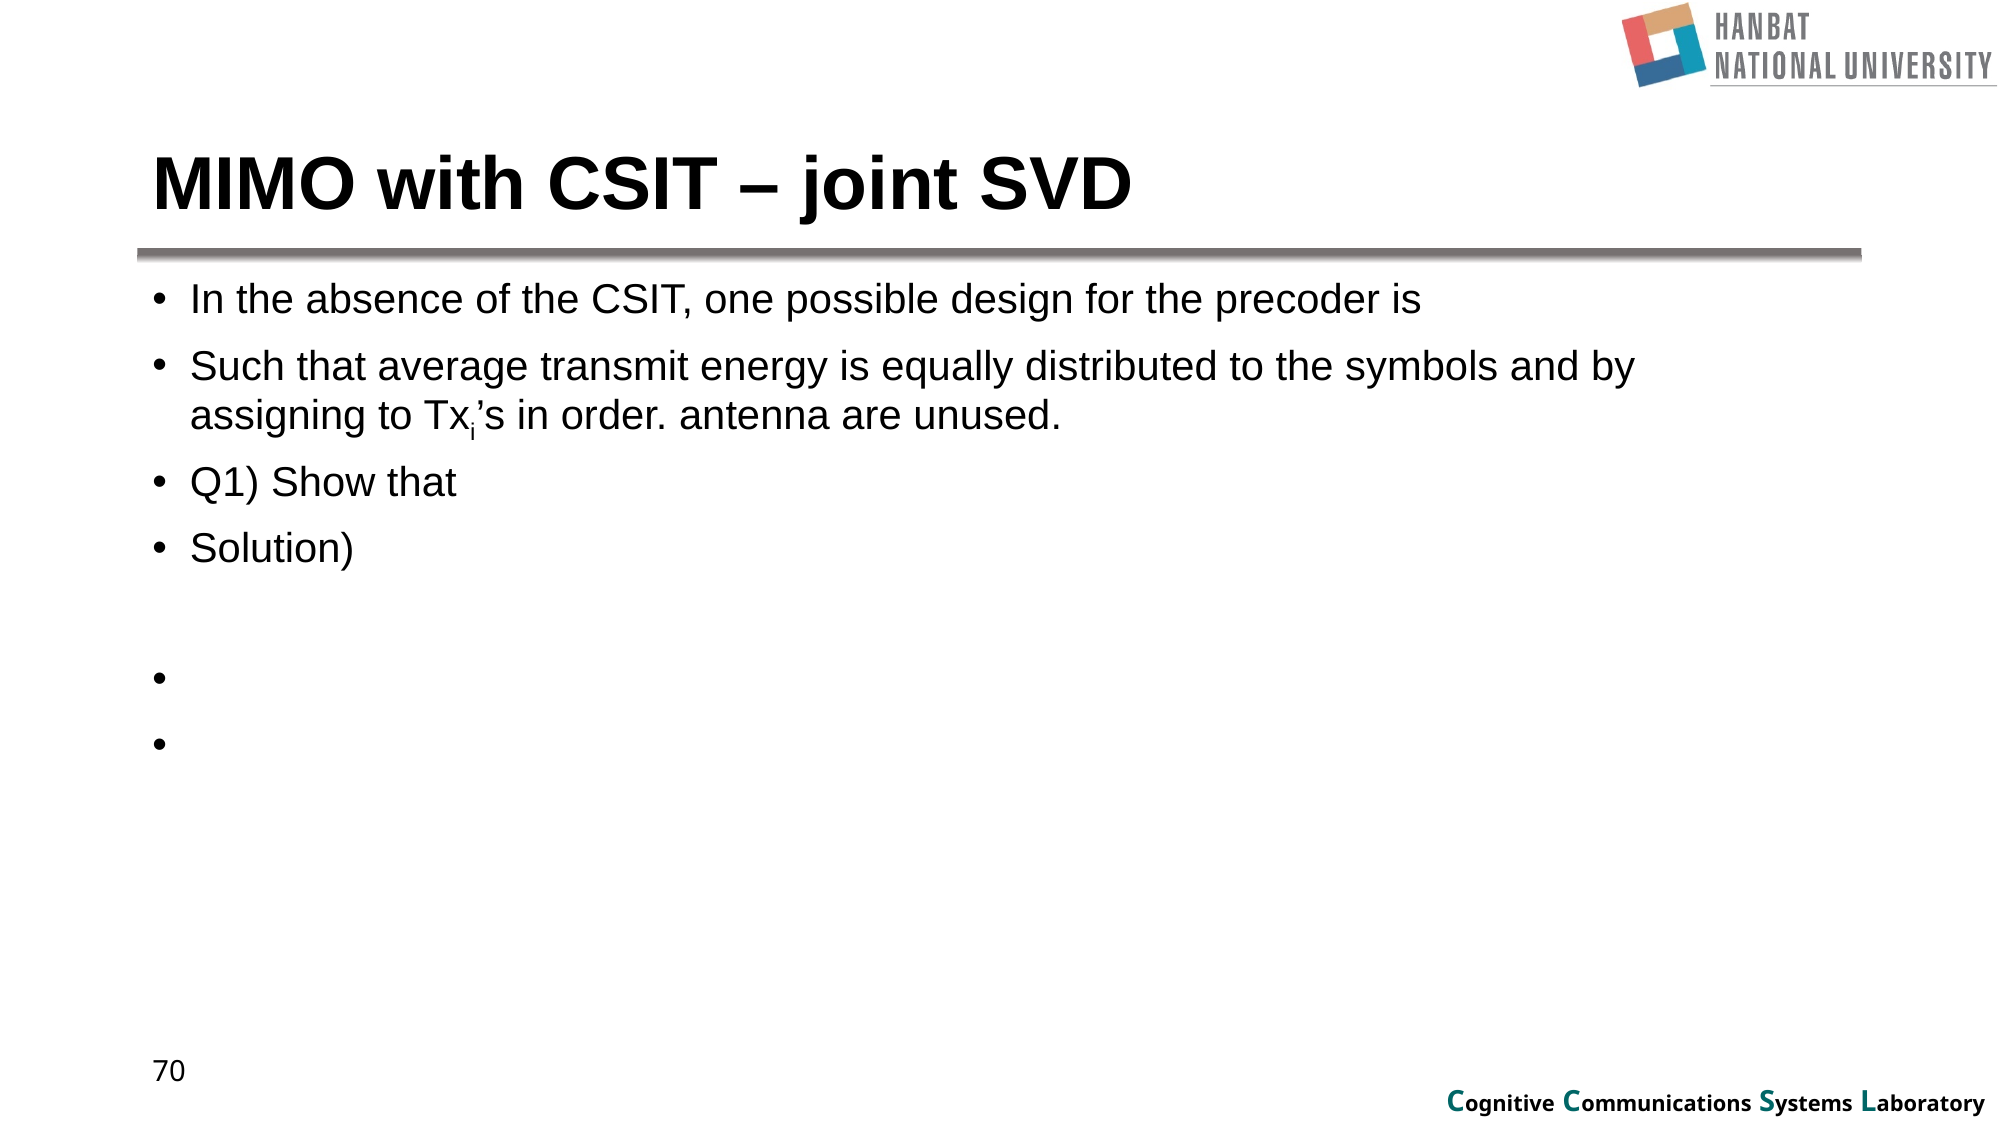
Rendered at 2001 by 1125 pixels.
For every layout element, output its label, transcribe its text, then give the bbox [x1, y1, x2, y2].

slide_number 70 [137, 1042, 357, 1103]
title MIMO with CSIT – joint SVD [137, 129, 1863, 242]
picture [1621, 2, 1998, 90]
